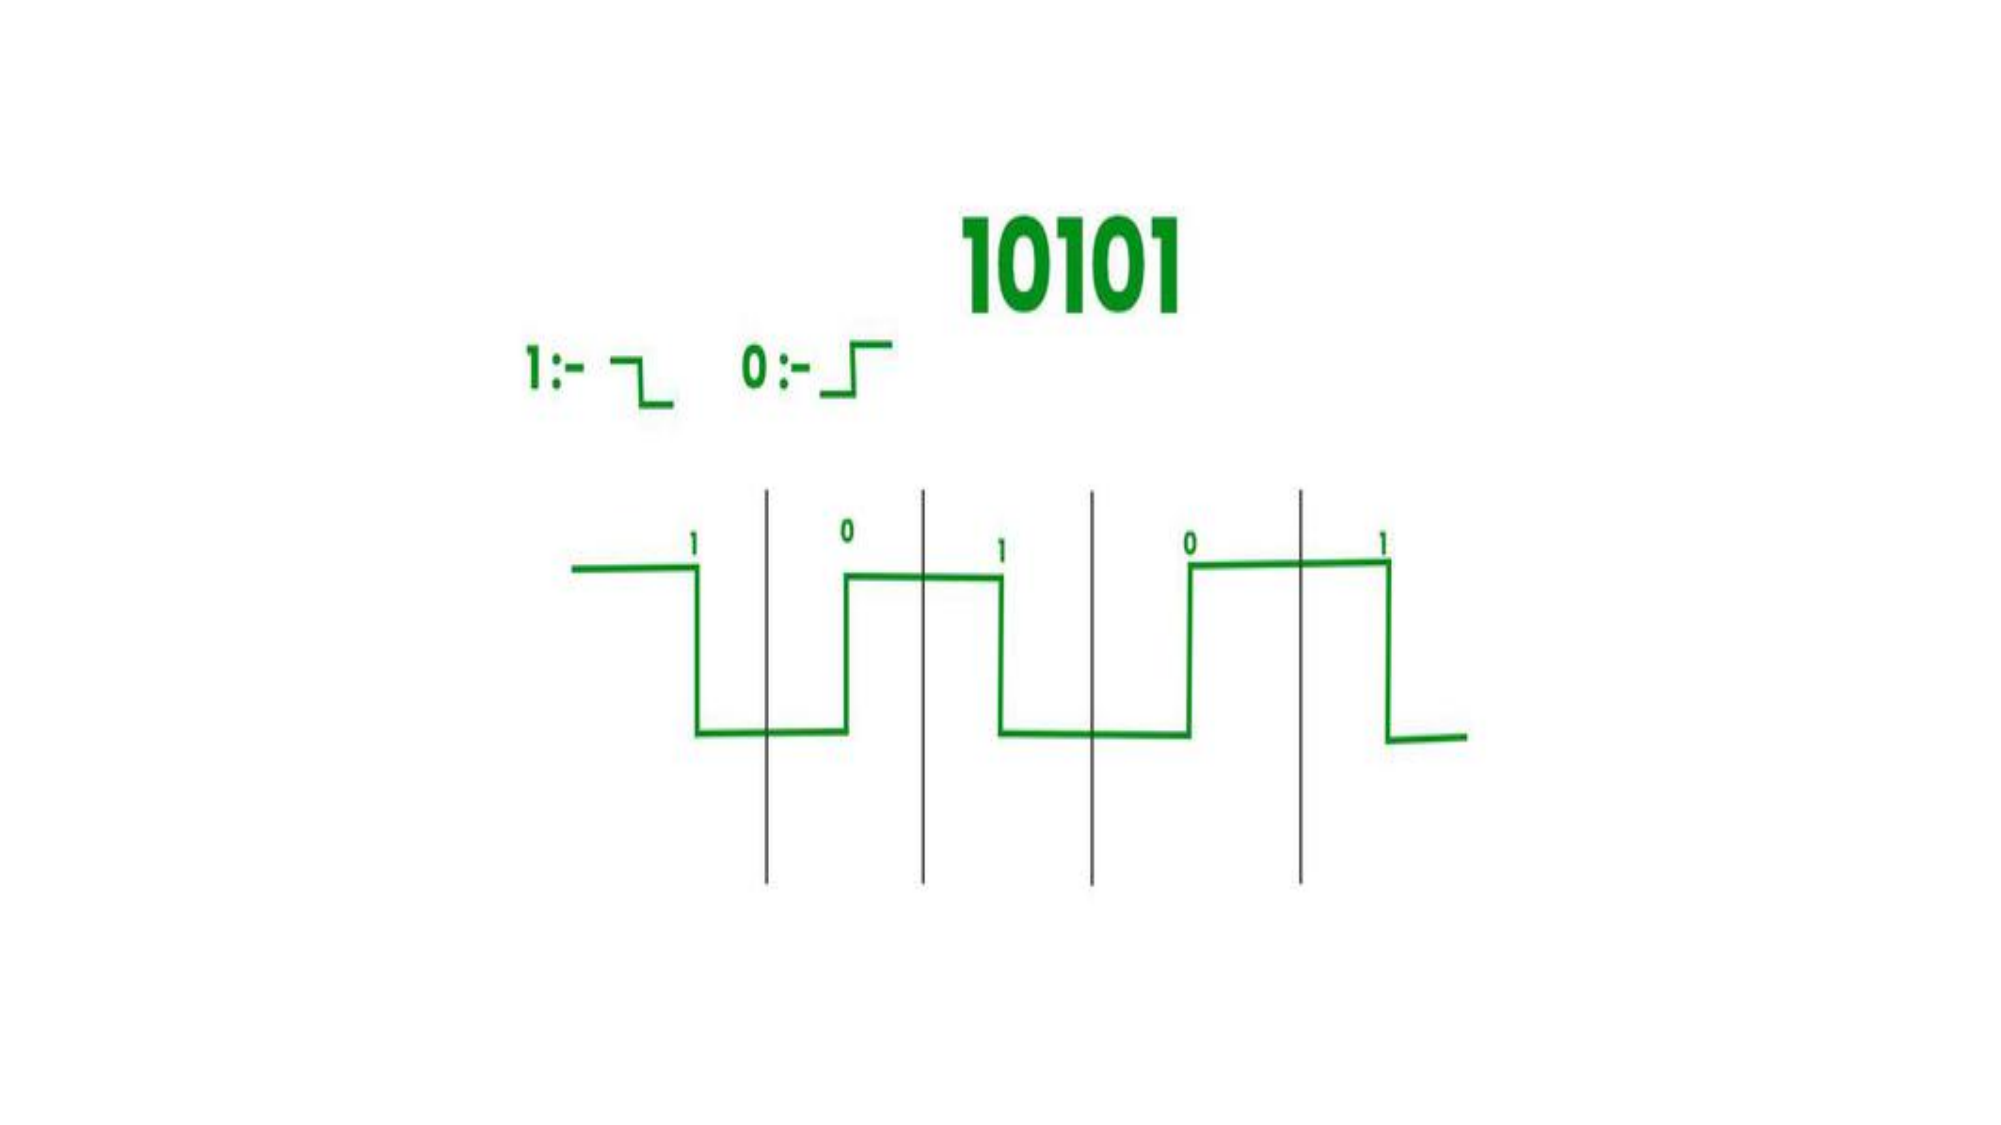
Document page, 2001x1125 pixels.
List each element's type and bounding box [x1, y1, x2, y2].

picture [402, 121, 1644, 1005]
